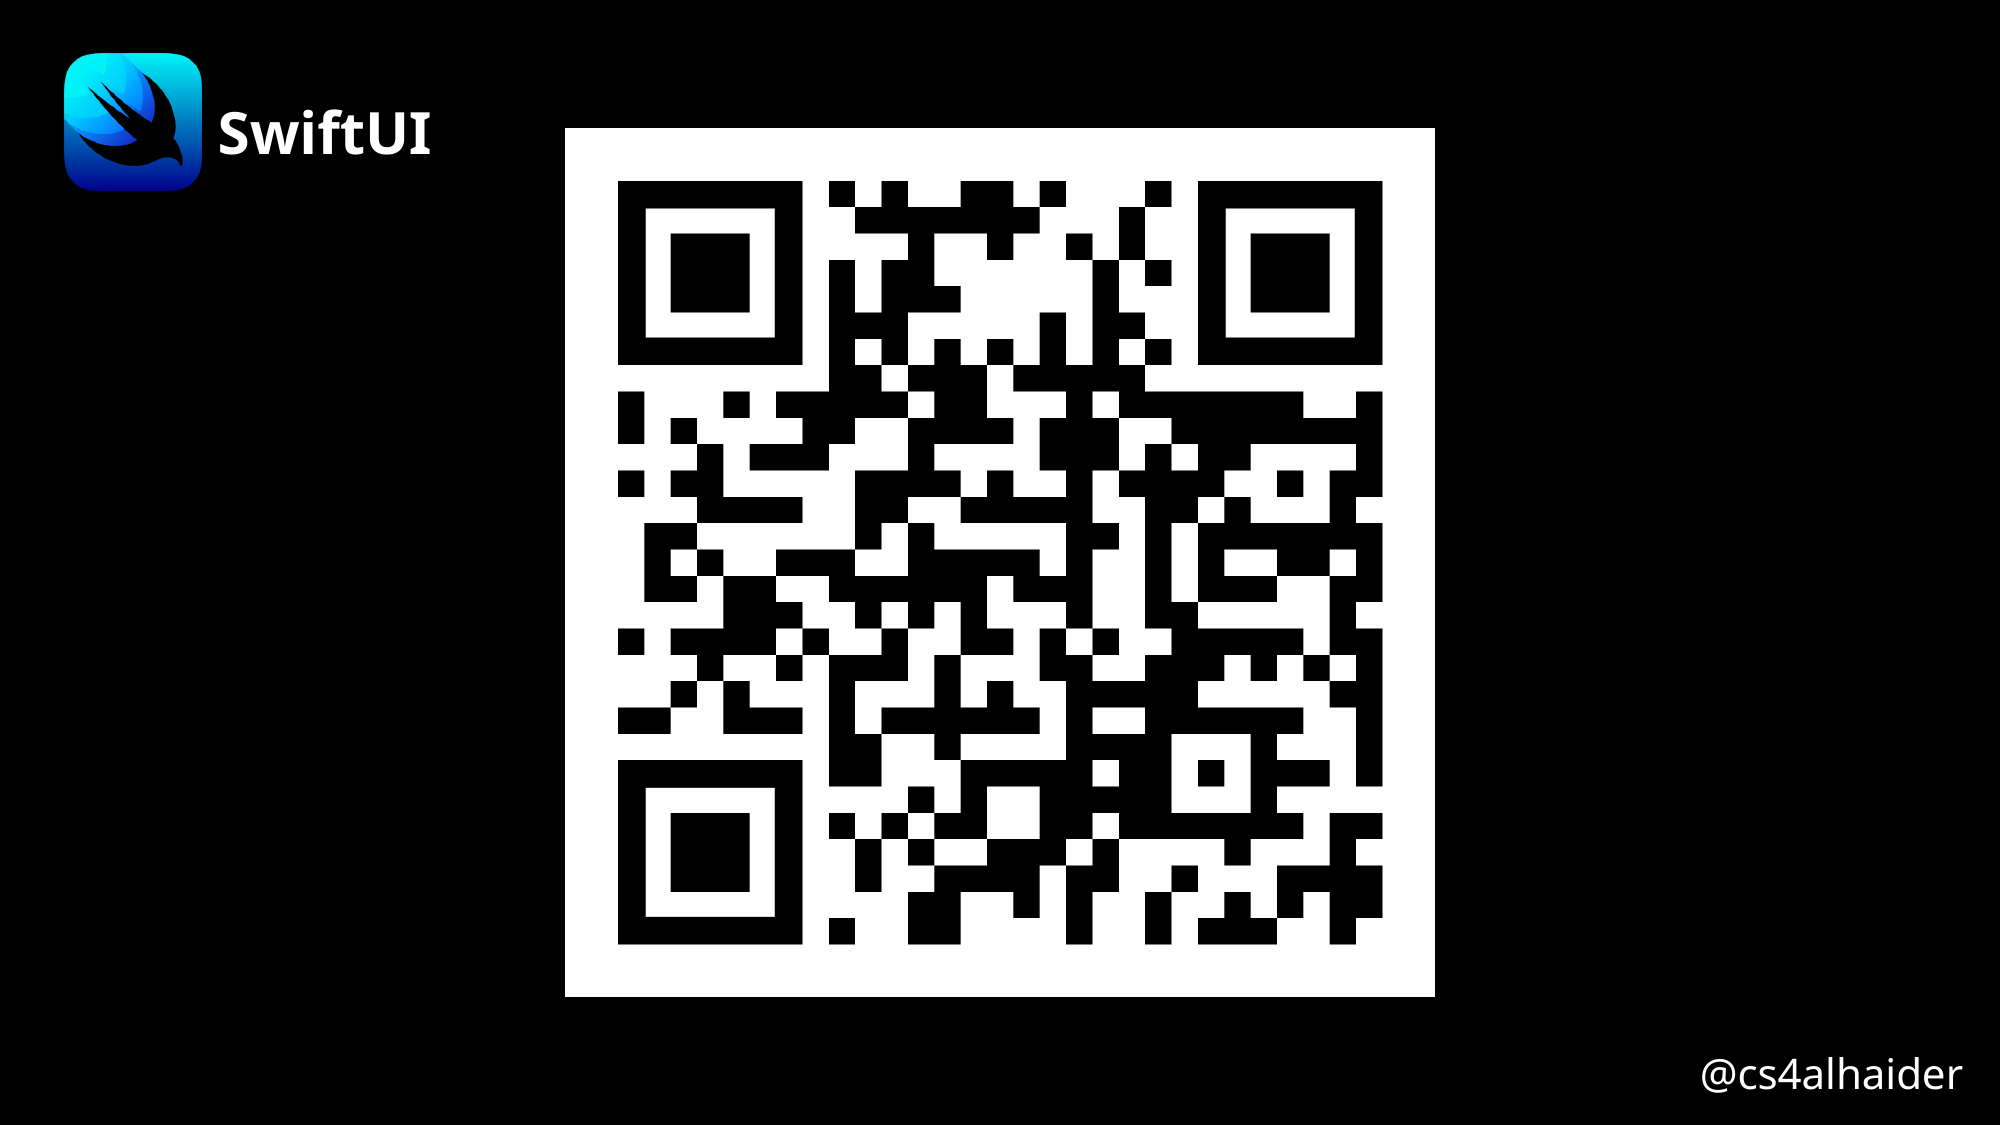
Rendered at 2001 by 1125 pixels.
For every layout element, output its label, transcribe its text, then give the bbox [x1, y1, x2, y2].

text_box @cs4alhaider [1678, 1031, 1985, 1107]
picture [64, 53, 202, 191]
picture [565, 128, 1435, 997]
title SwiftUI [202, 70, 448, 175]
